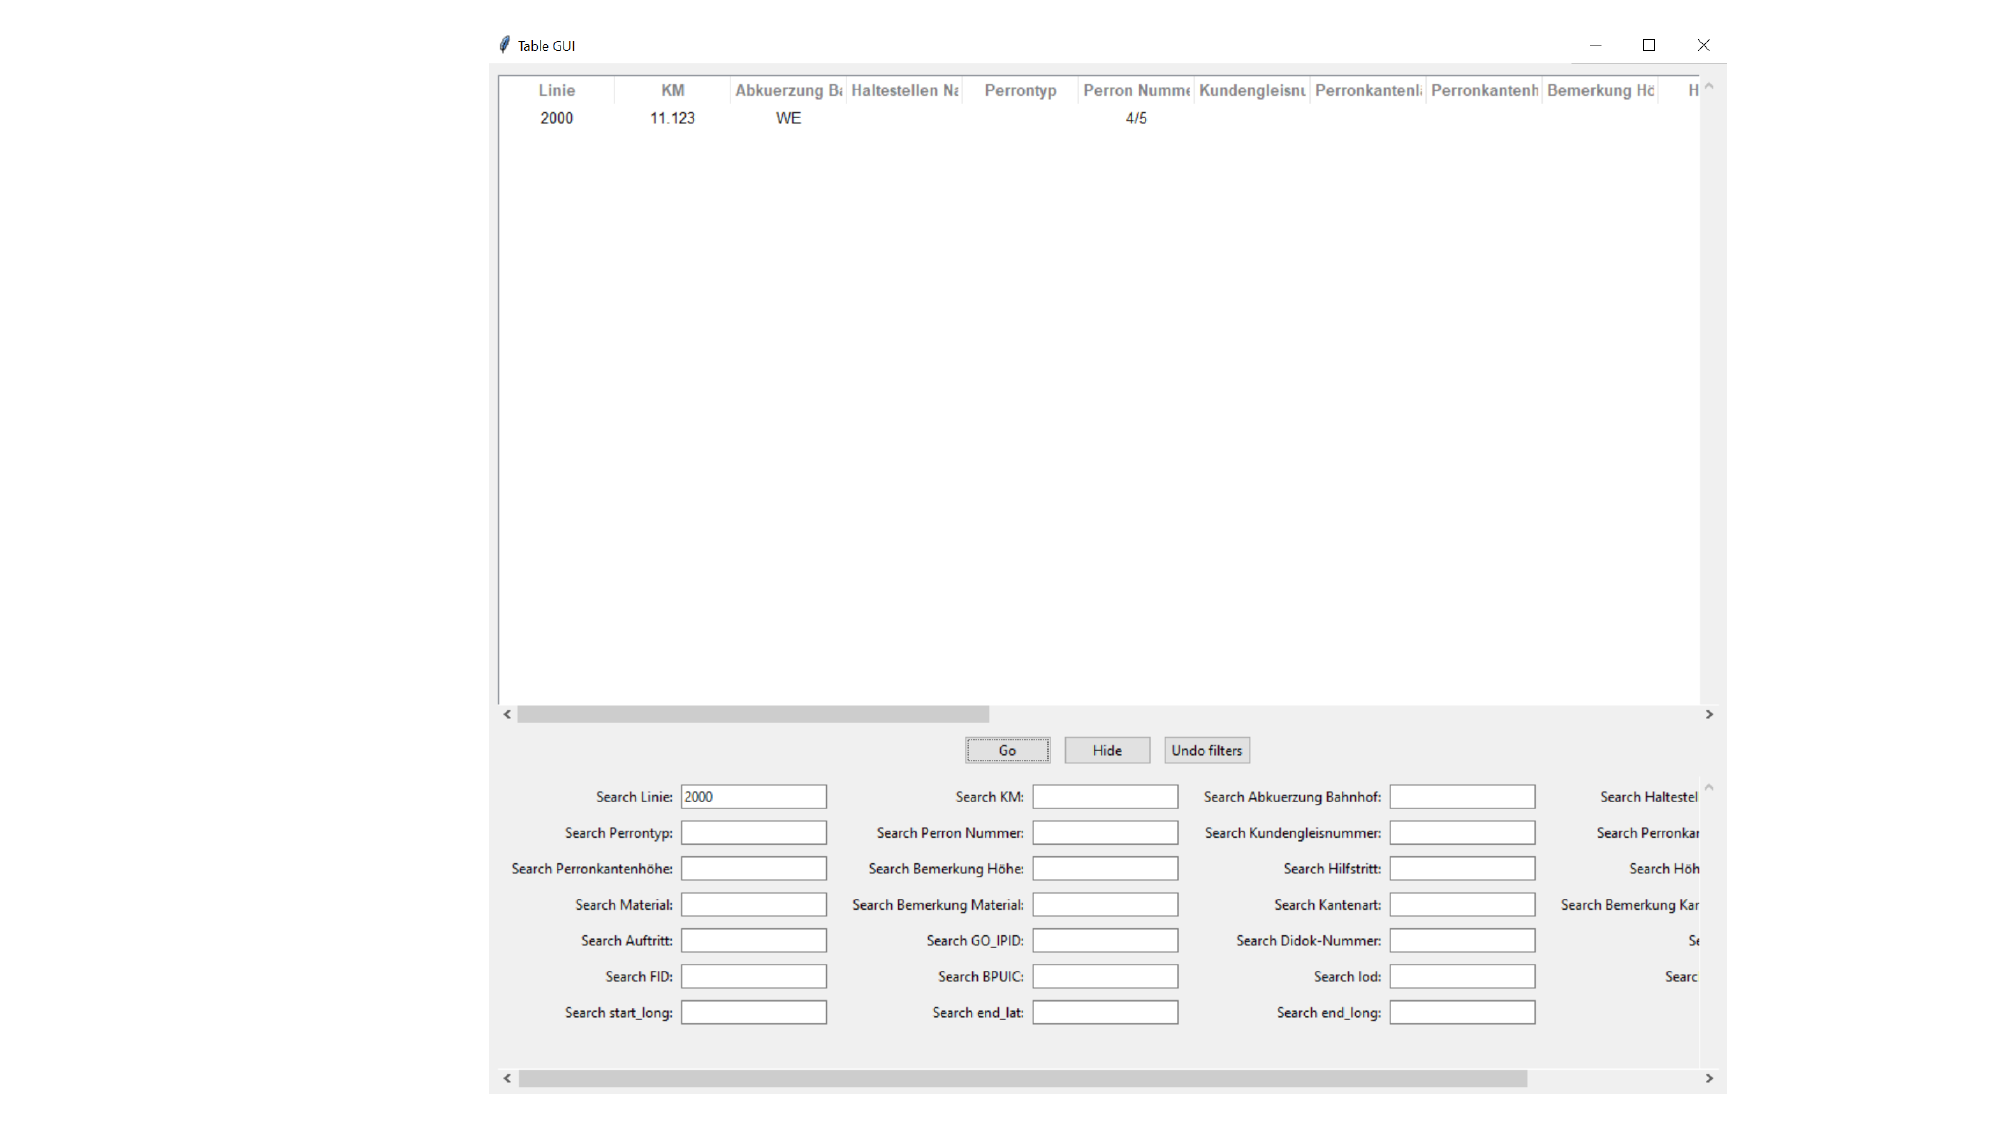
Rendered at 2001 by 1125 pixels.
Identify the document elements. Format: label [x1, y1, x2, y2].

list [489, 32, 1728, 1095]
